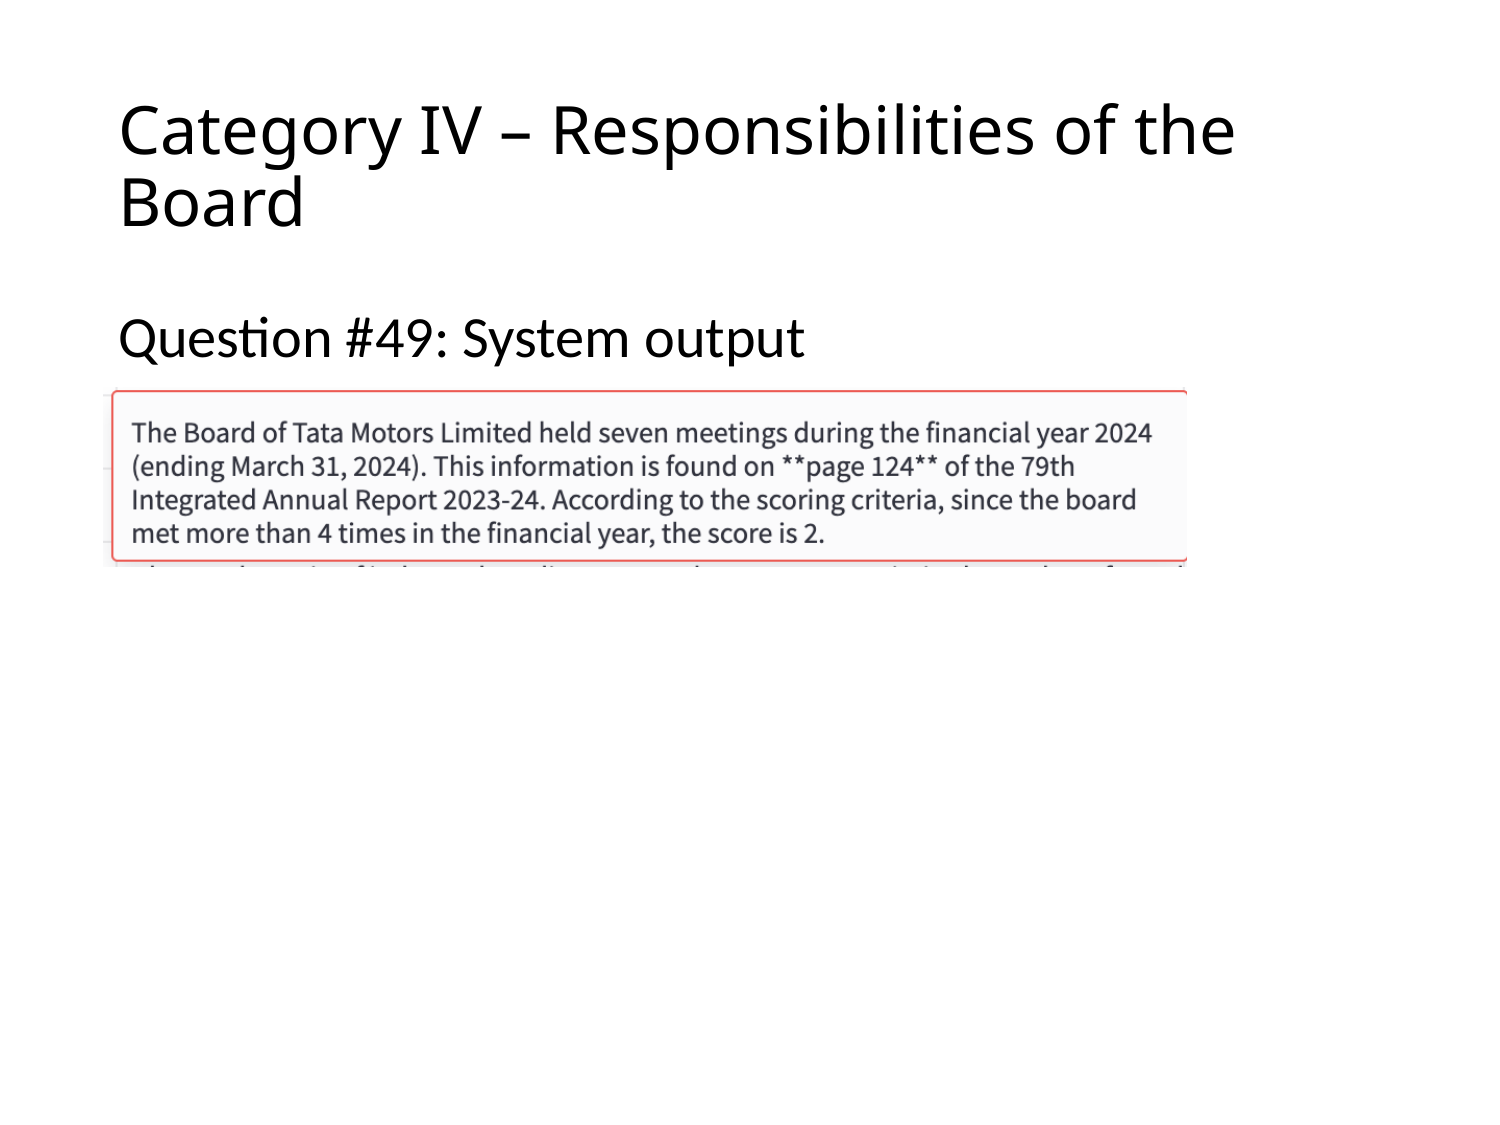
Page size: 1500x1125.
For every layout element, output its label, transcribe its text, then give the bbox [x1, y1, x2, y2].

list Question #49: System output [103, 299, 1397, 1014]
title Category IV – Responsibilities of the Board [103, 59, 1397, 278]
picture [103, 387, 1187, 567]
